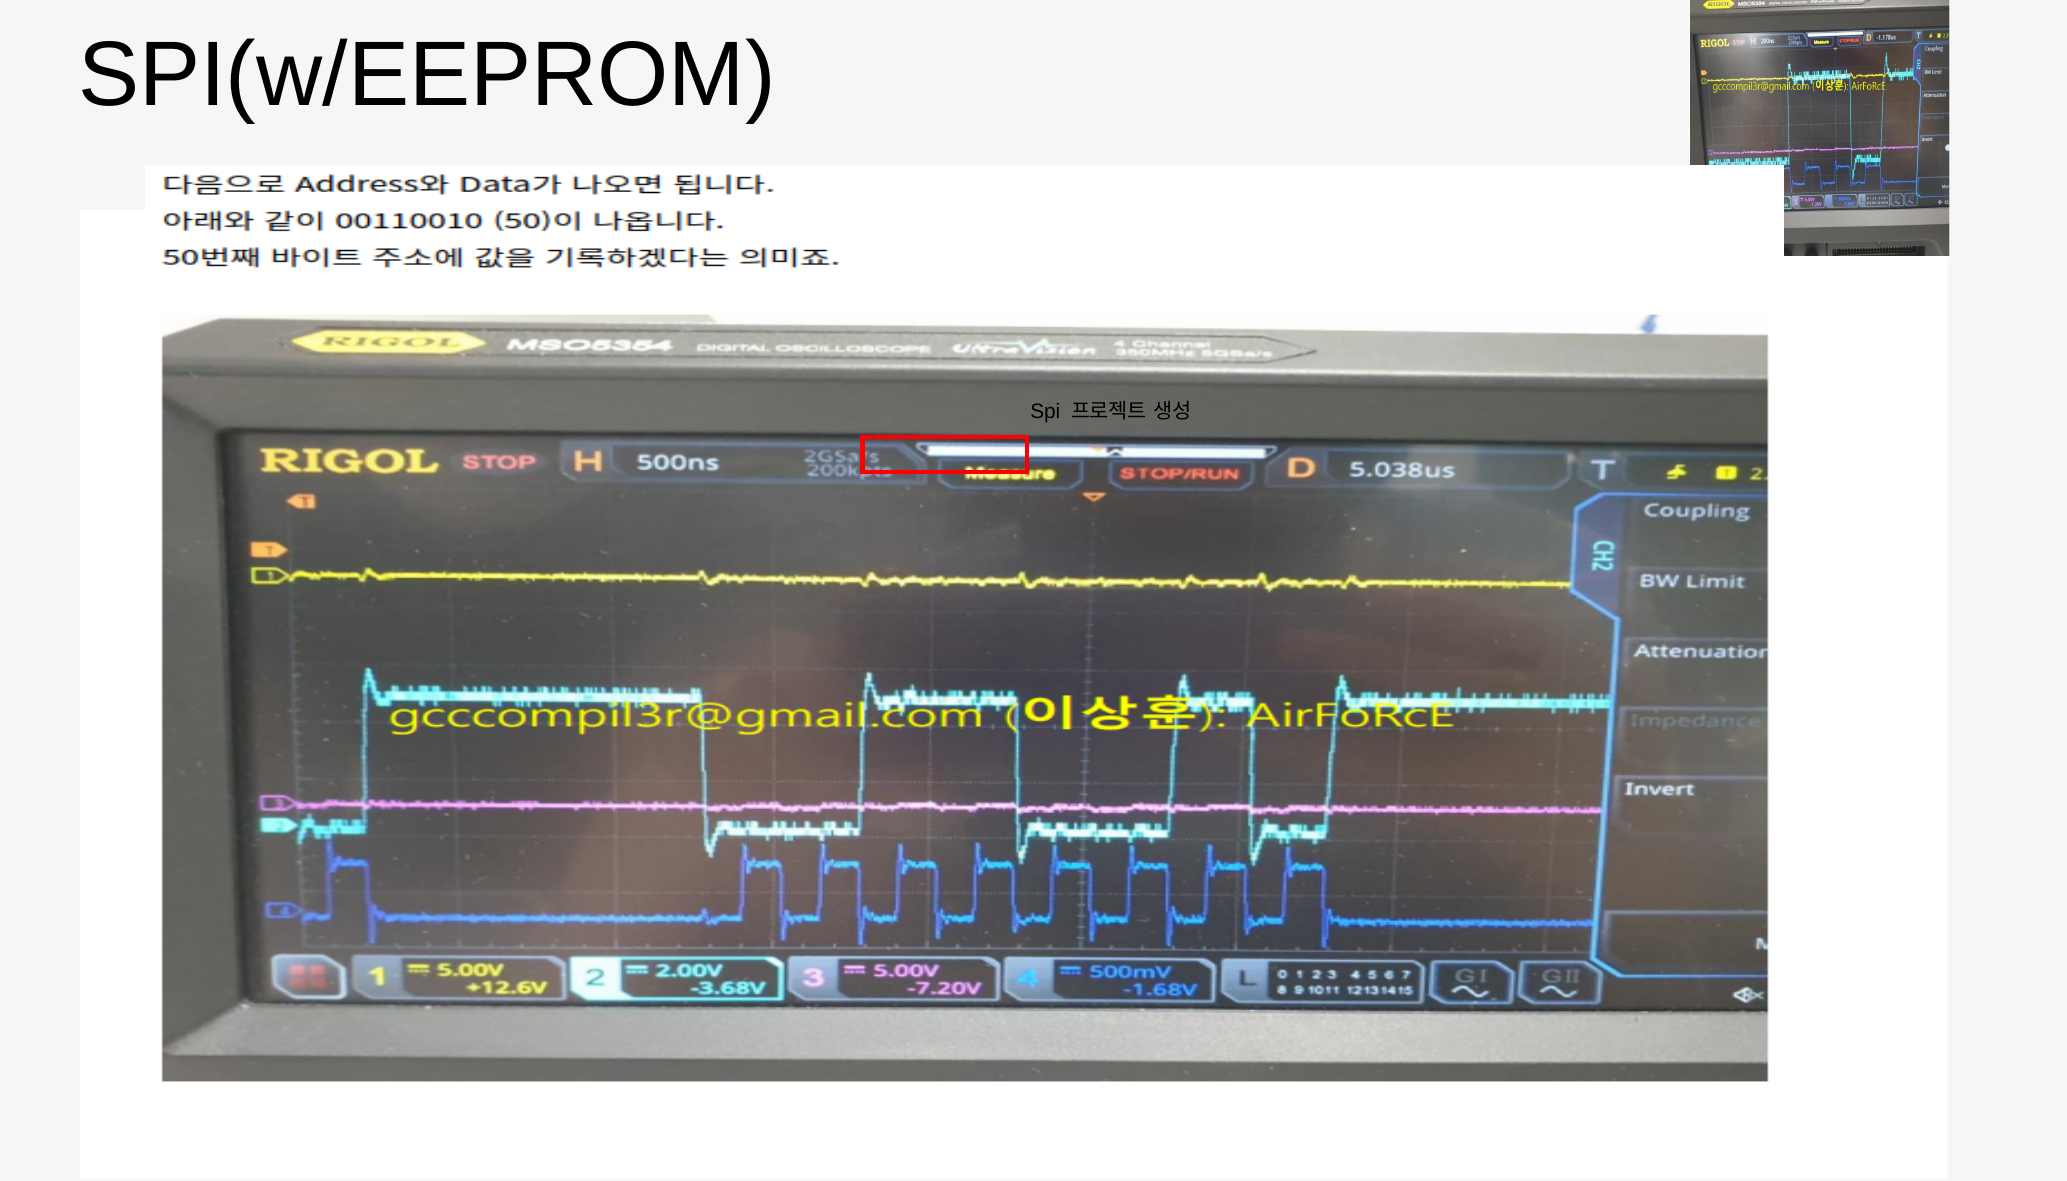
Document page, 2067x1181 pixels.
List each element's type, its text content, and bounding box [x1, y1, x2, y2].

picture [145, 0, 1950, 1087]
text_box SPI(w/EEPROM) [78, 41, 1368, 112]
